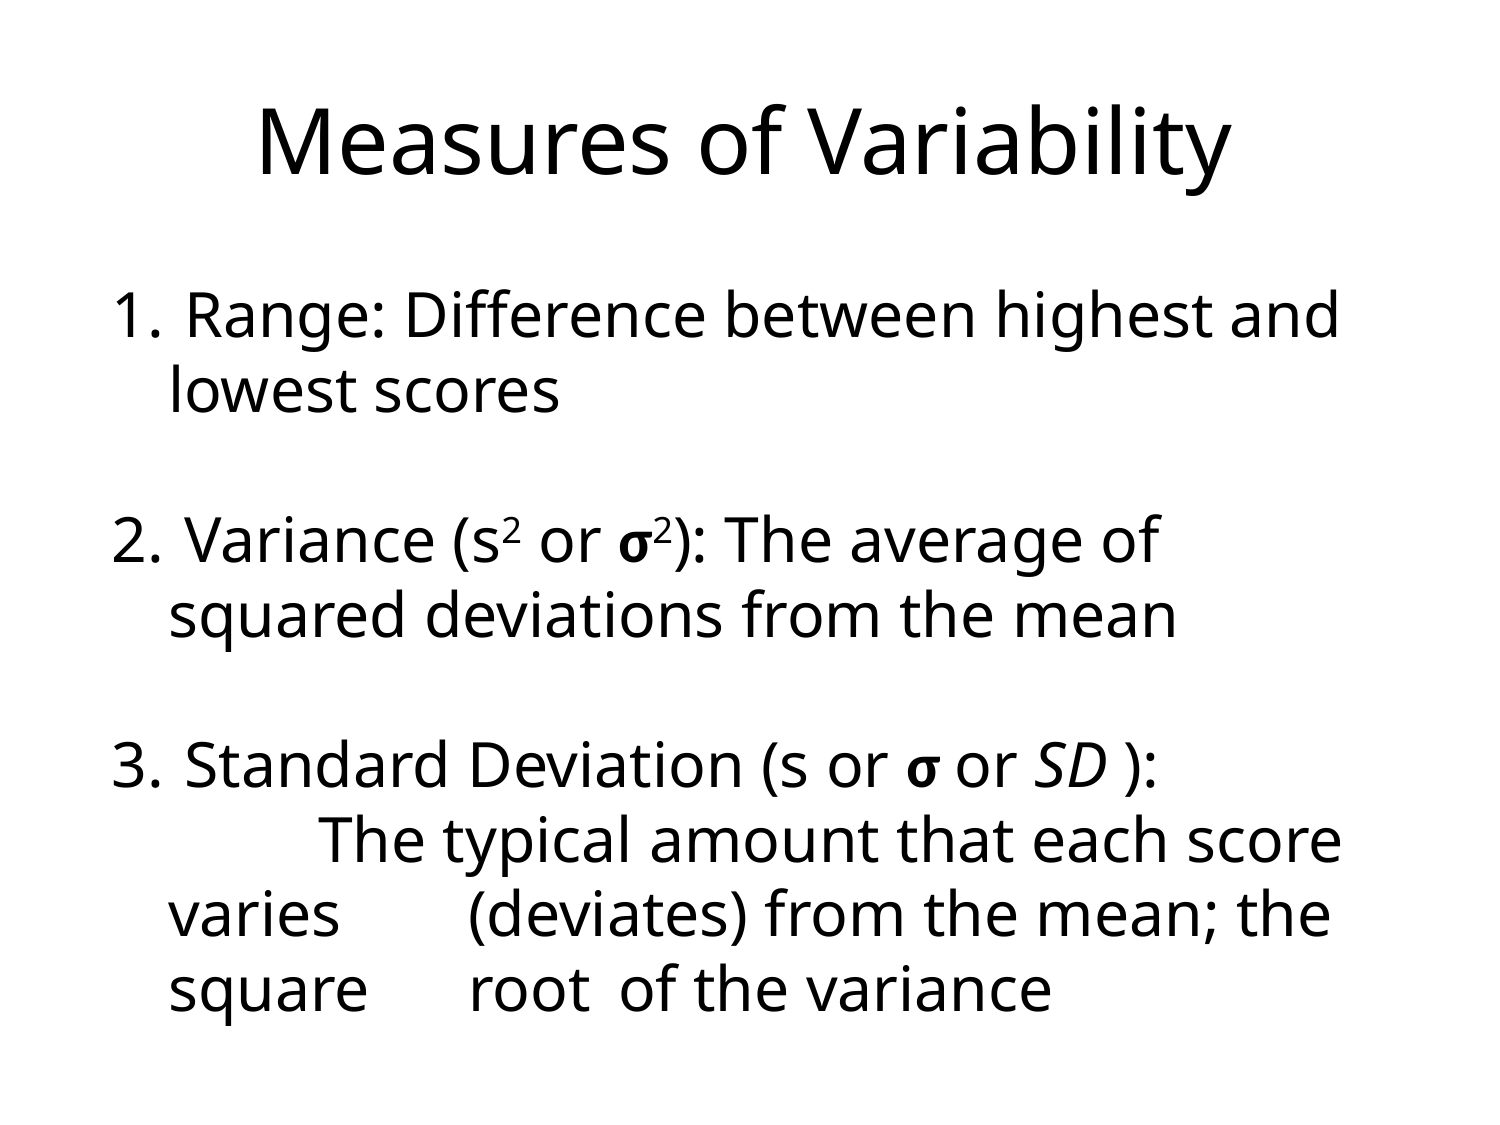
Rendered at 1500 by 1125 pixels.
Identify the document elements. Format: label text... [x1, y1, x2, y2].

text_box Range: Difference between highest and lowest scores Variance (s2 or σ2): The average of squared deviations from the mean Standard Deviation (s or σ or SD ): The typical amount that each score varies (deviates) from the mean; the square root of the variance [96, 267, 1395, 1032]
title Measures of Variability [75, 24, 1413, 250]
